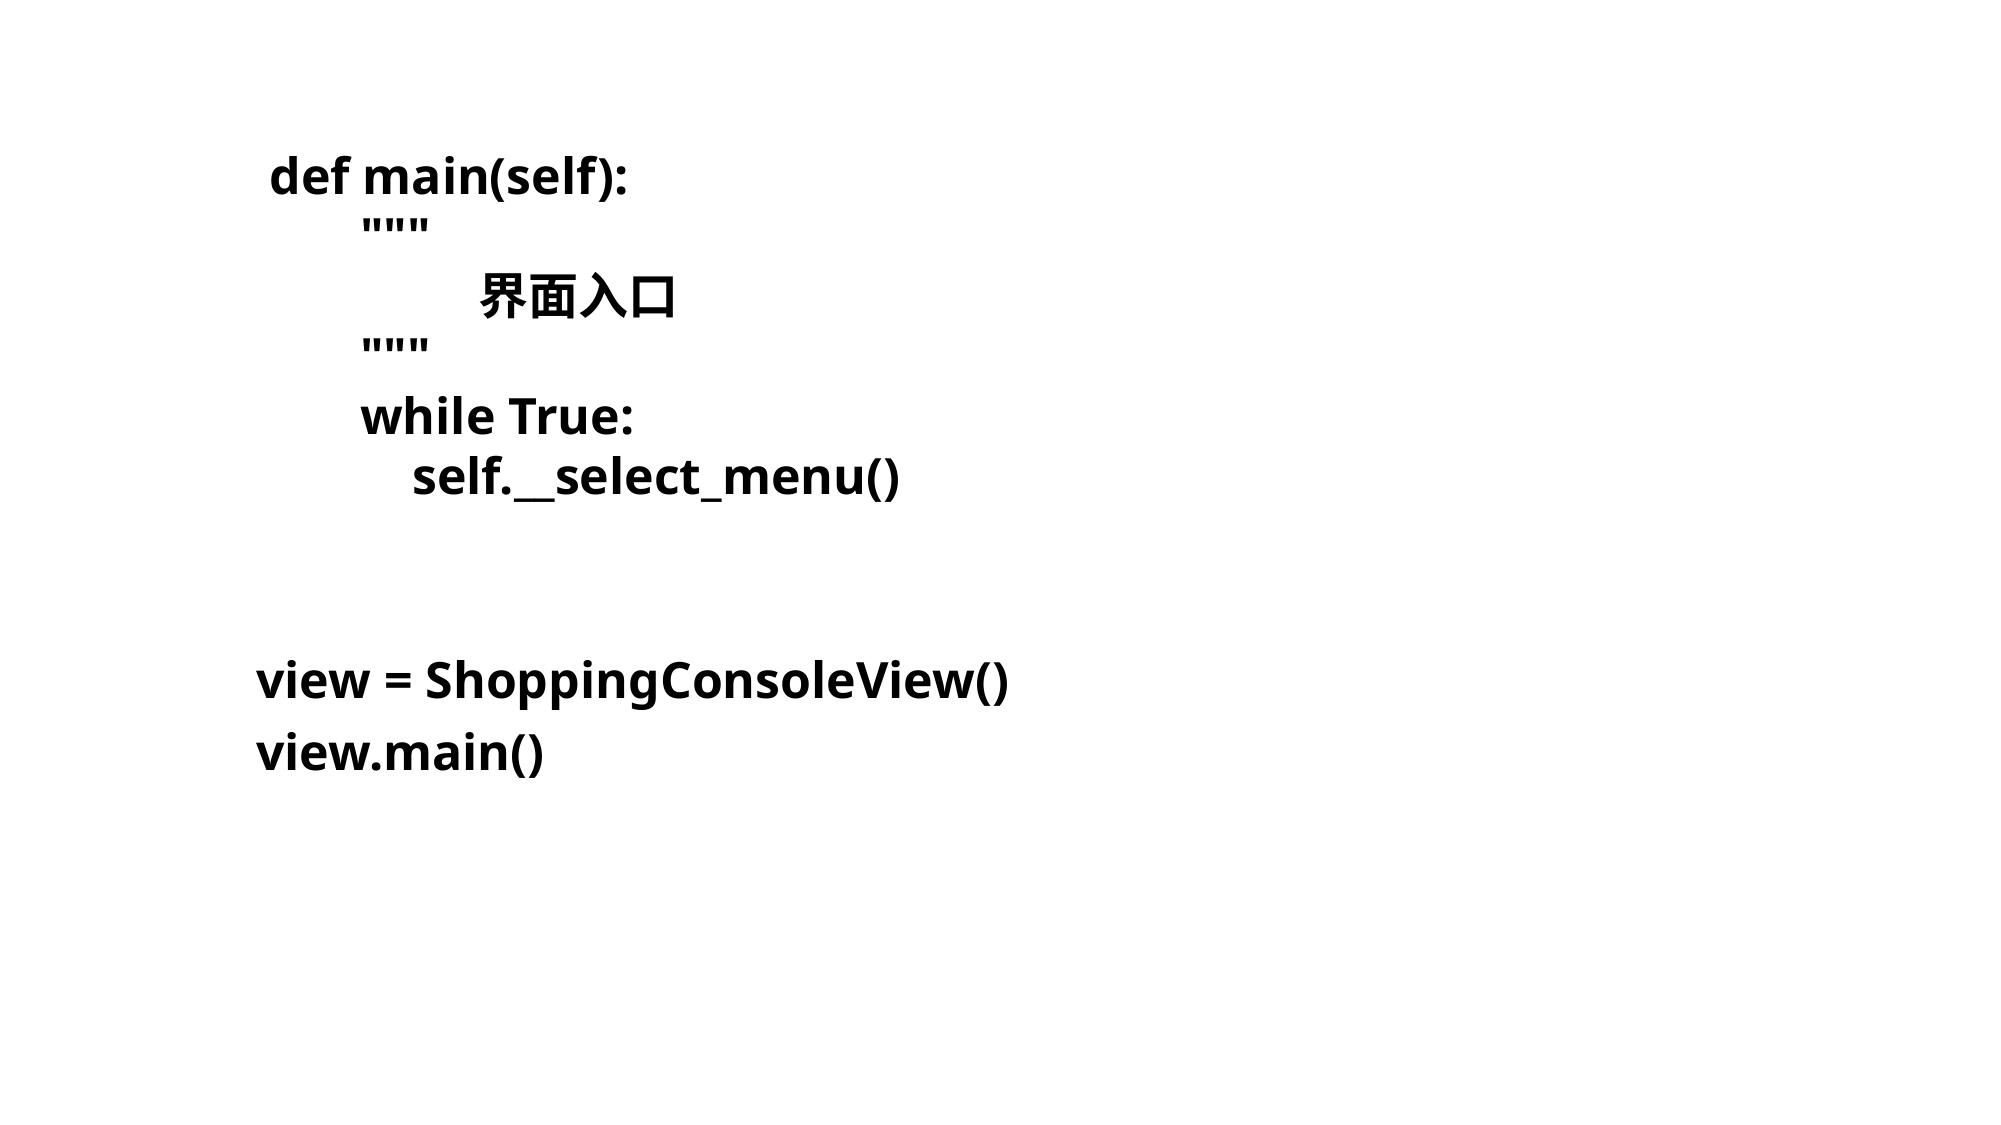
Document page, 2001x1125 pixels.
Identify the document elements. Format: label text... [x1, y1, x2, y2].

text_box def main(self): """ 界面入口 """ while True: self.__select_menu() view = ShoppingConsoleView() view.main() [241, 137, 1442, 752]
